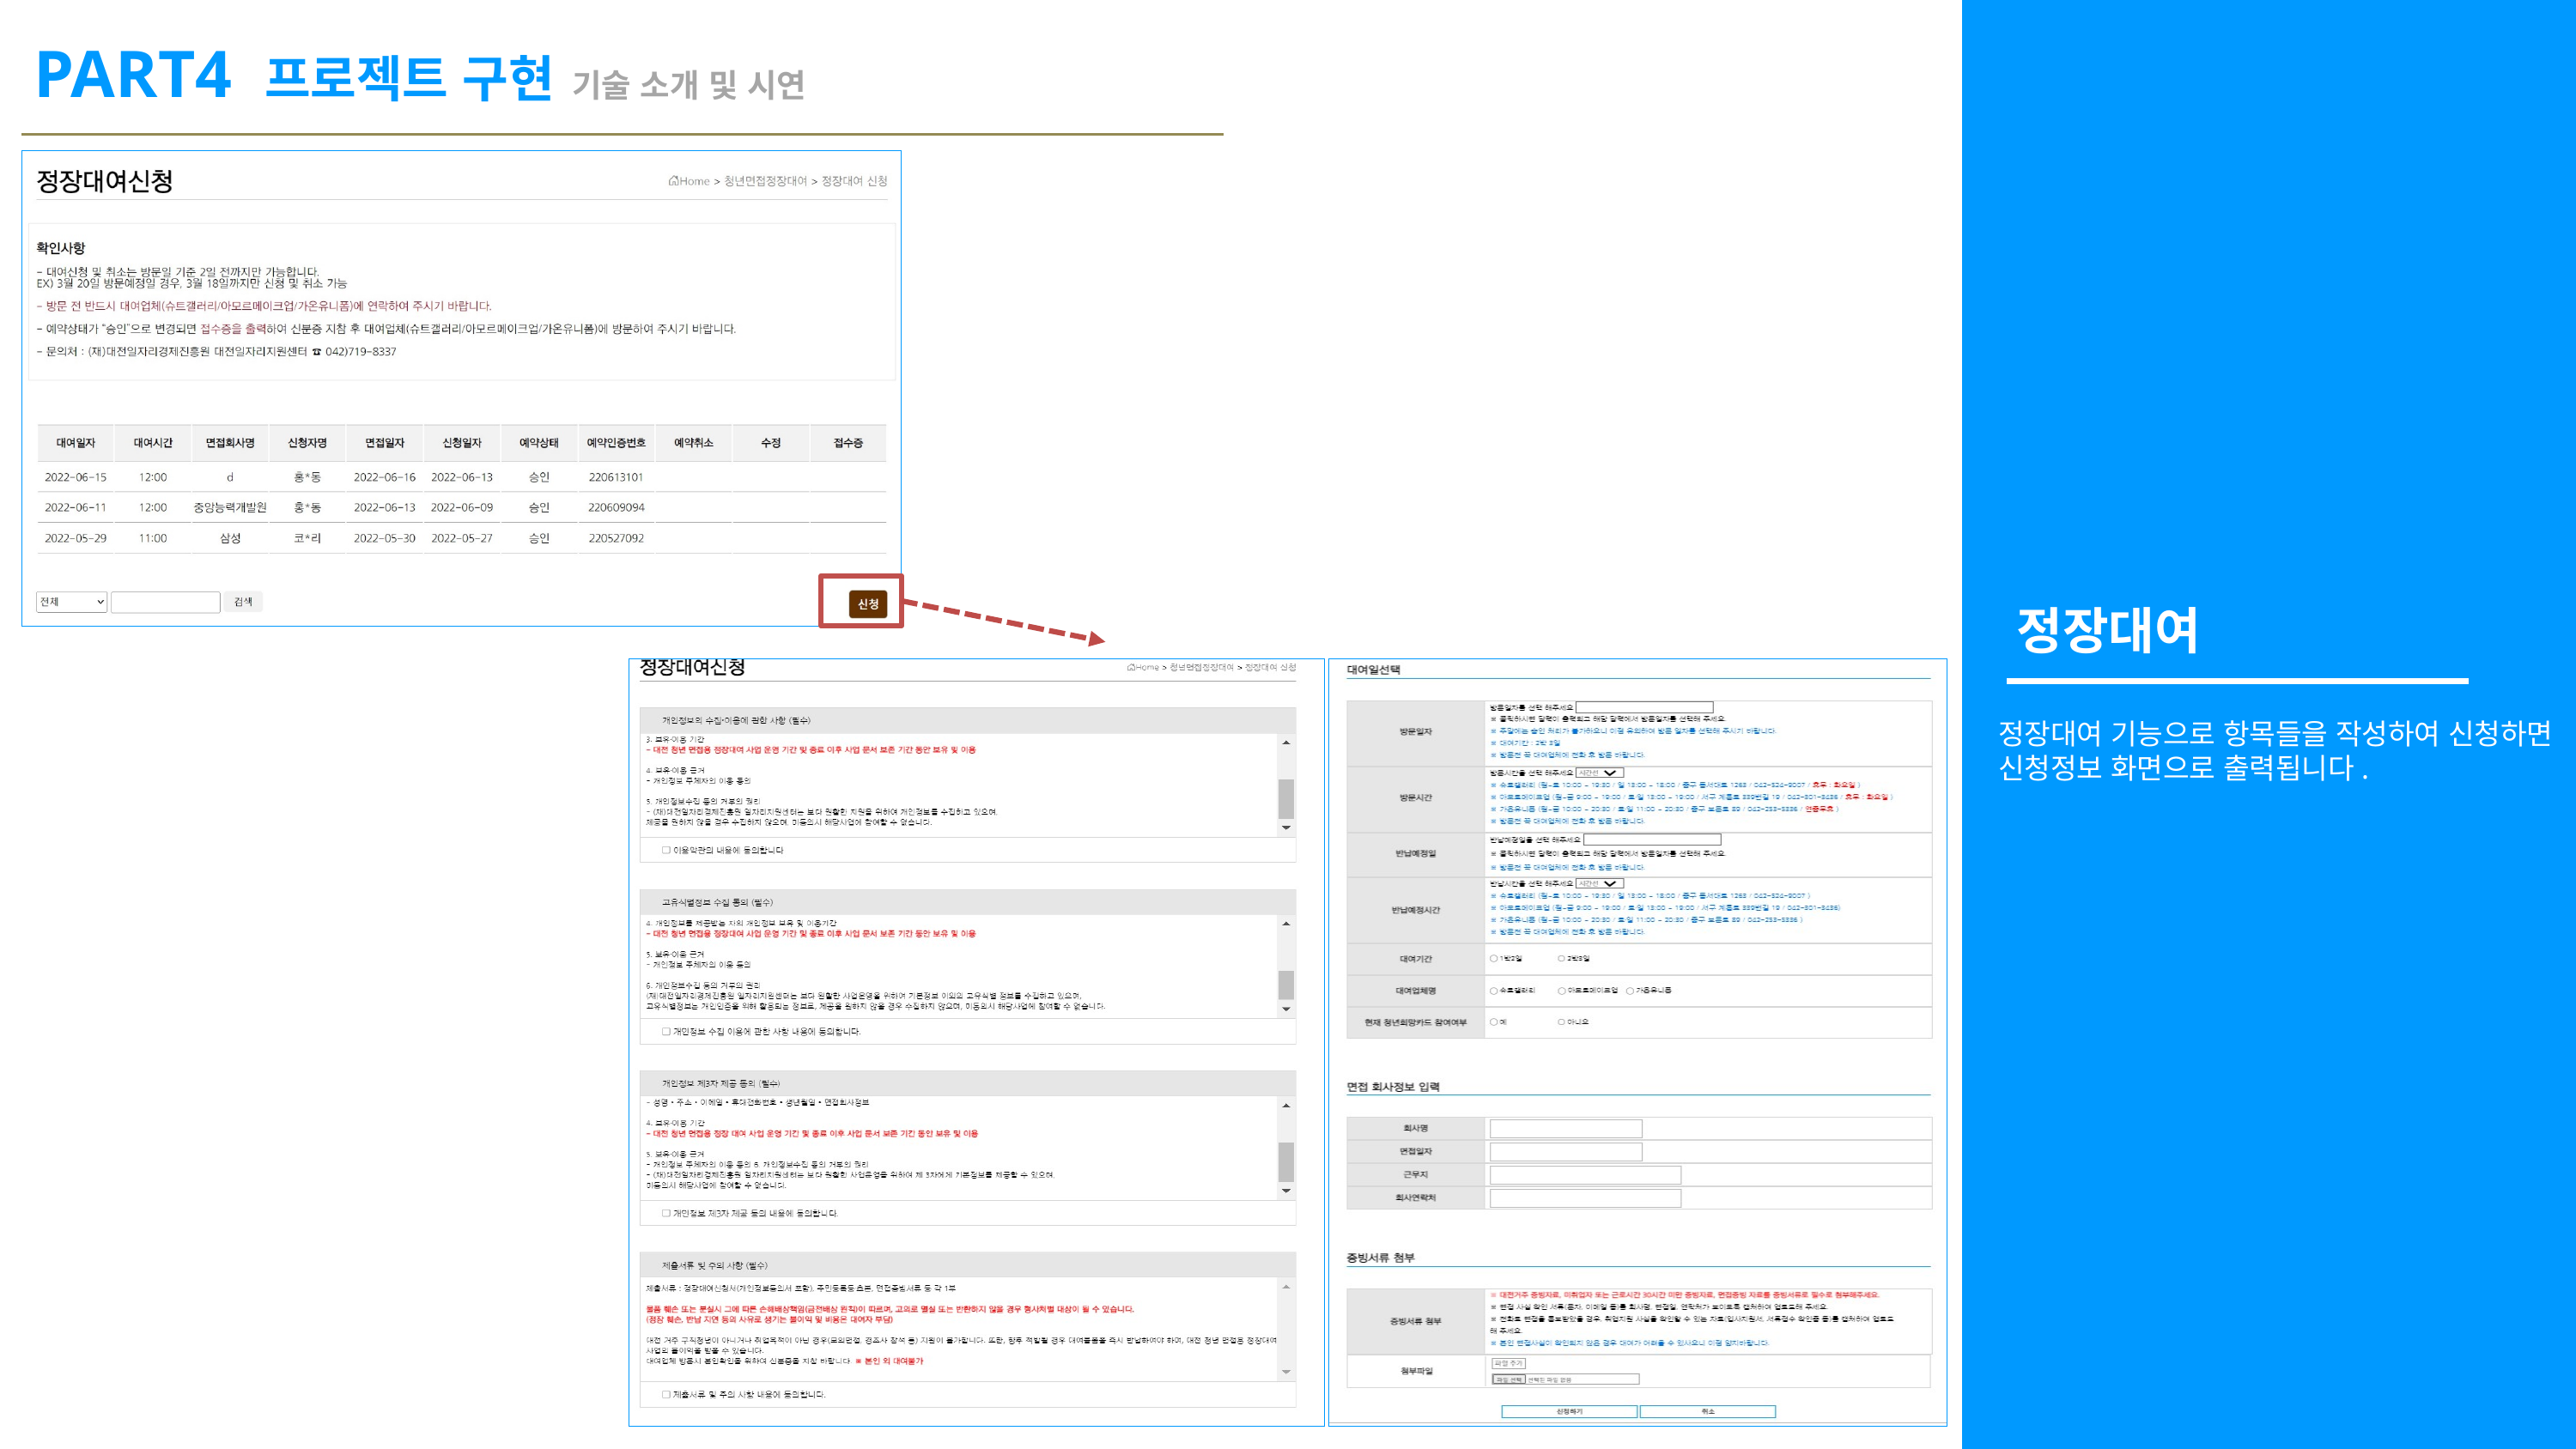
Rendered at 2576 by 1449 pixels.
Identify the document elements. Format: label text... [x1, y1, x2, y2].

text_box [901, 600, 1106, 643]
text_box PART4 프로젝트 구현 기술 소개 및 시연 [21, 27, 1610, 117]
picture [21, 149, 902, 627]
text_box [629, 658, 1947, 1427]
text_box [1964, 0, 2576, 1449]
